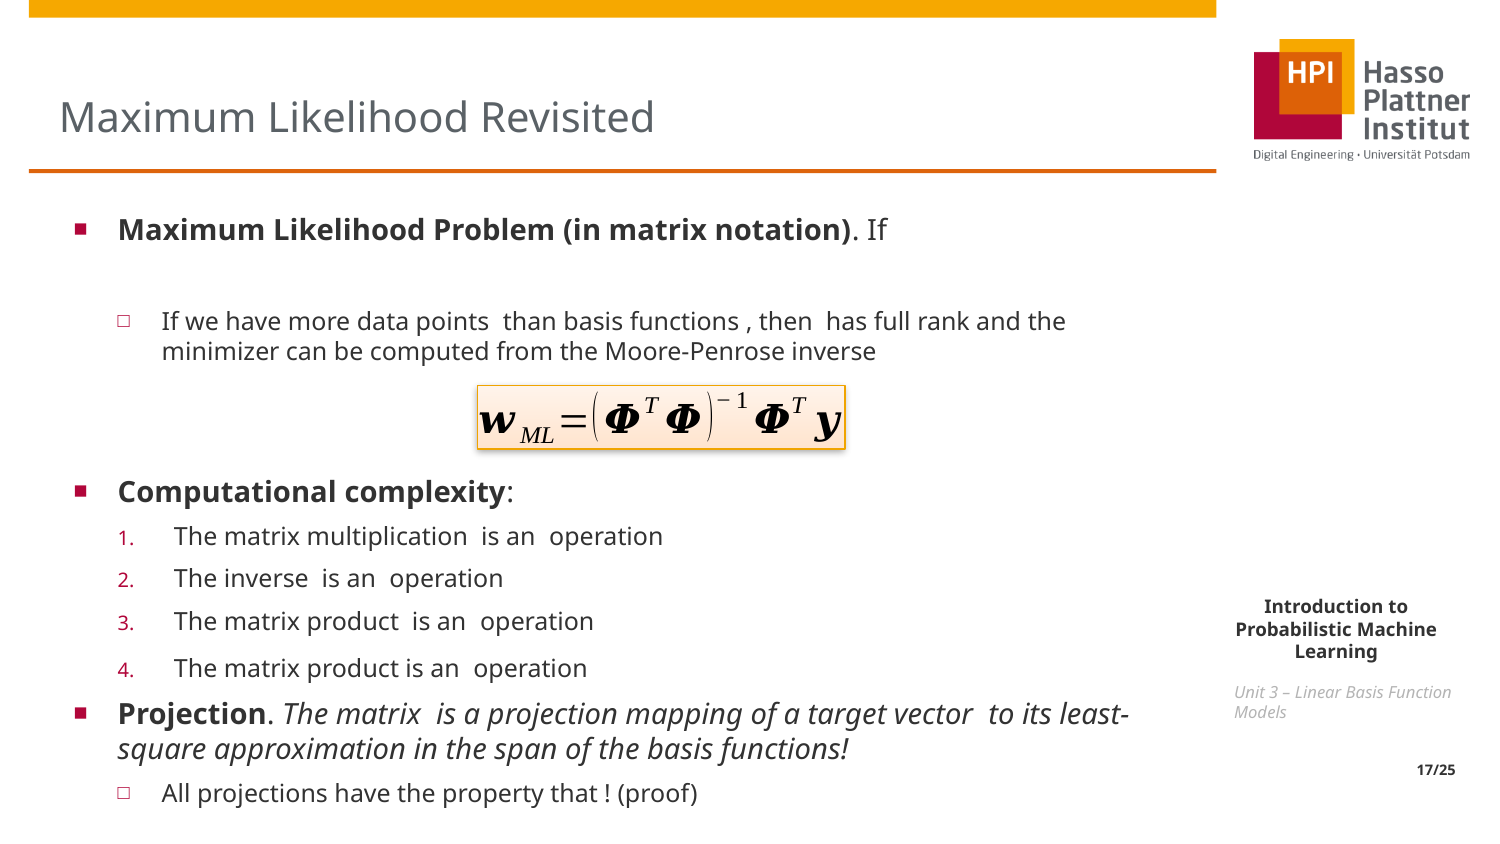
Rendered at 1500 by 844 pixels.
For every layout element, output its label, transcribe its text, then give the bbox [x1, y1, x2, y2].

picture [1254, 39, 1470, 161]
title Maximum Likelihood Revisited [58, 17, 1187, 170]
